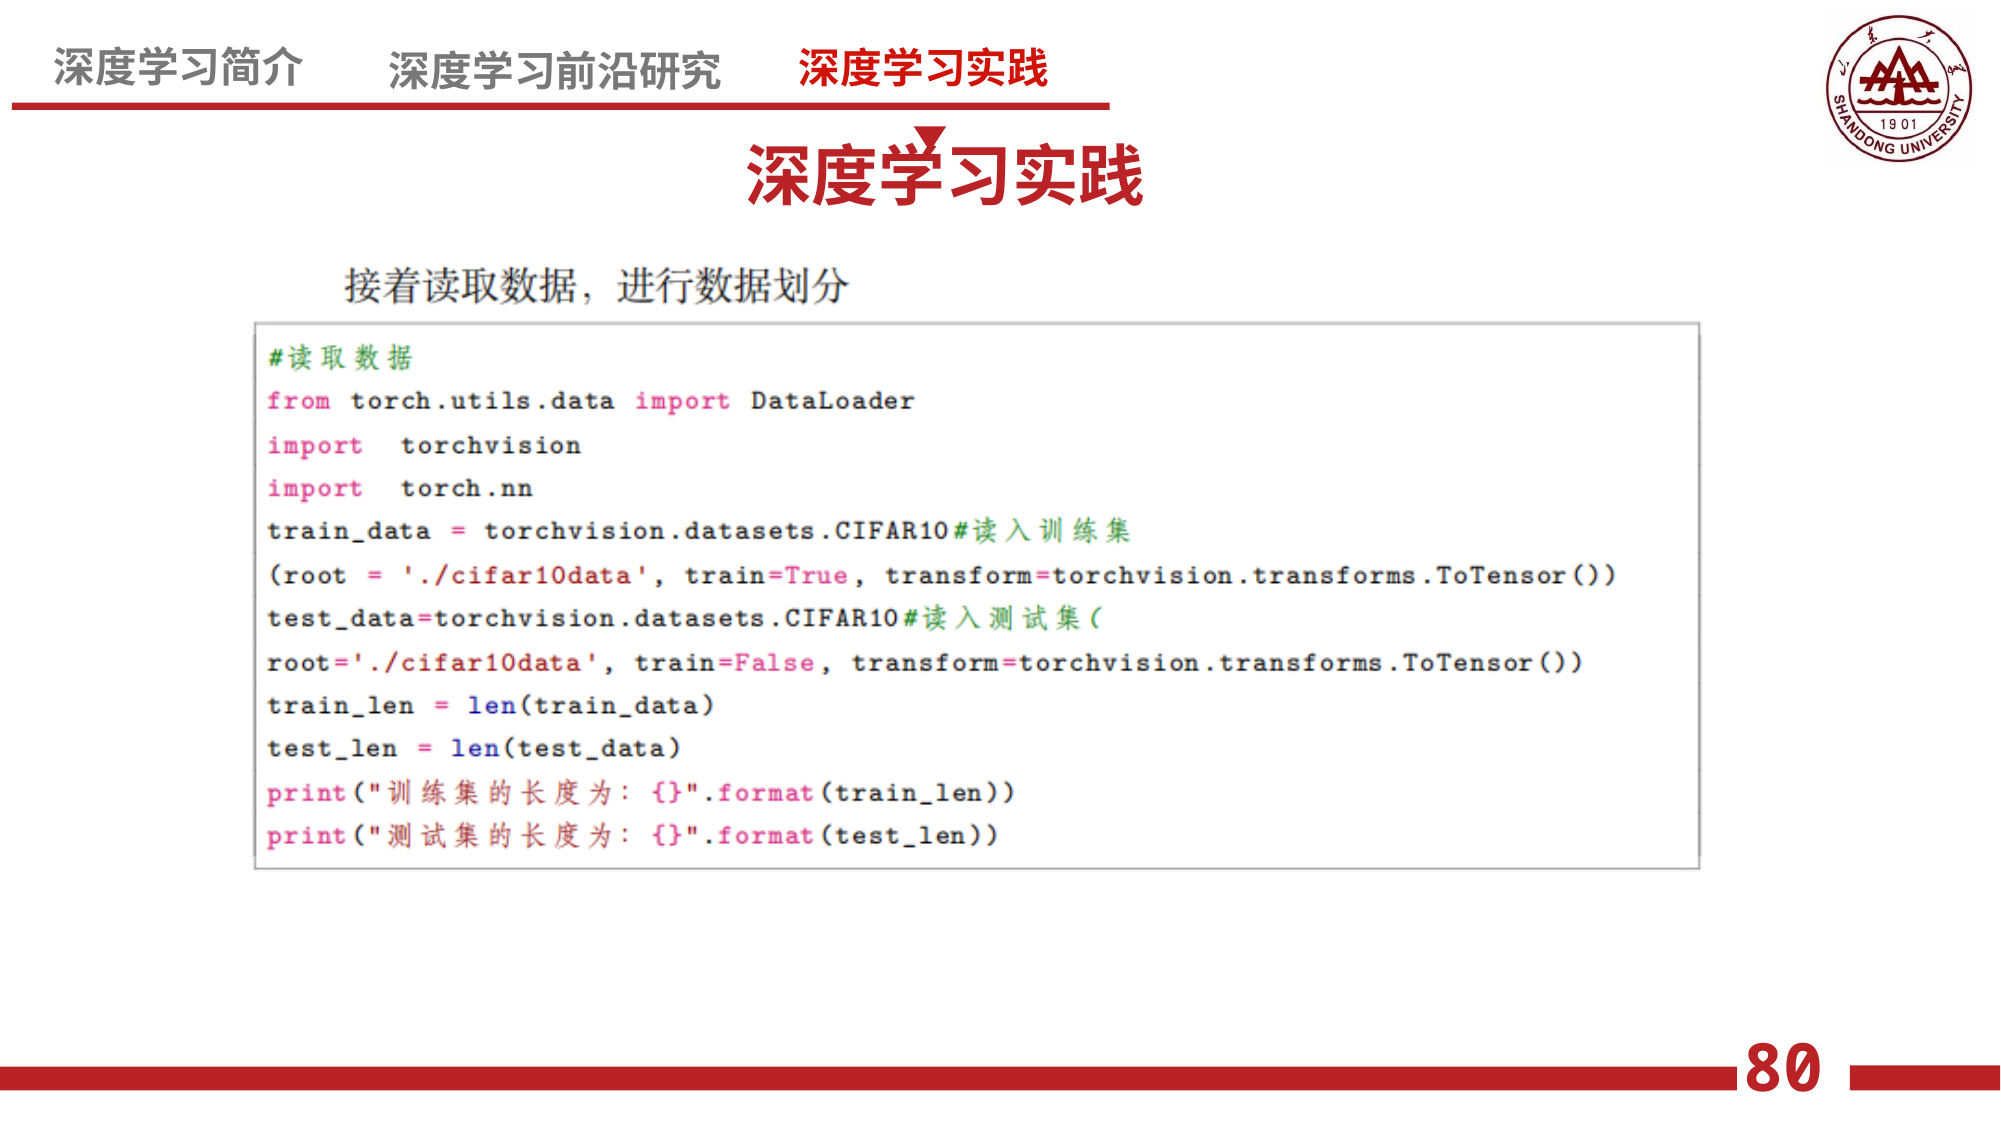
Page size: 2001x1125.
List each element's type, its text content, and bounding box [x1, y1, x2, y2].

picture [1820, 9, 1977, 167]
text_box 深度学习实践 [699, 126, 1161, 222]
picture [212, 240, 1720, 896]
